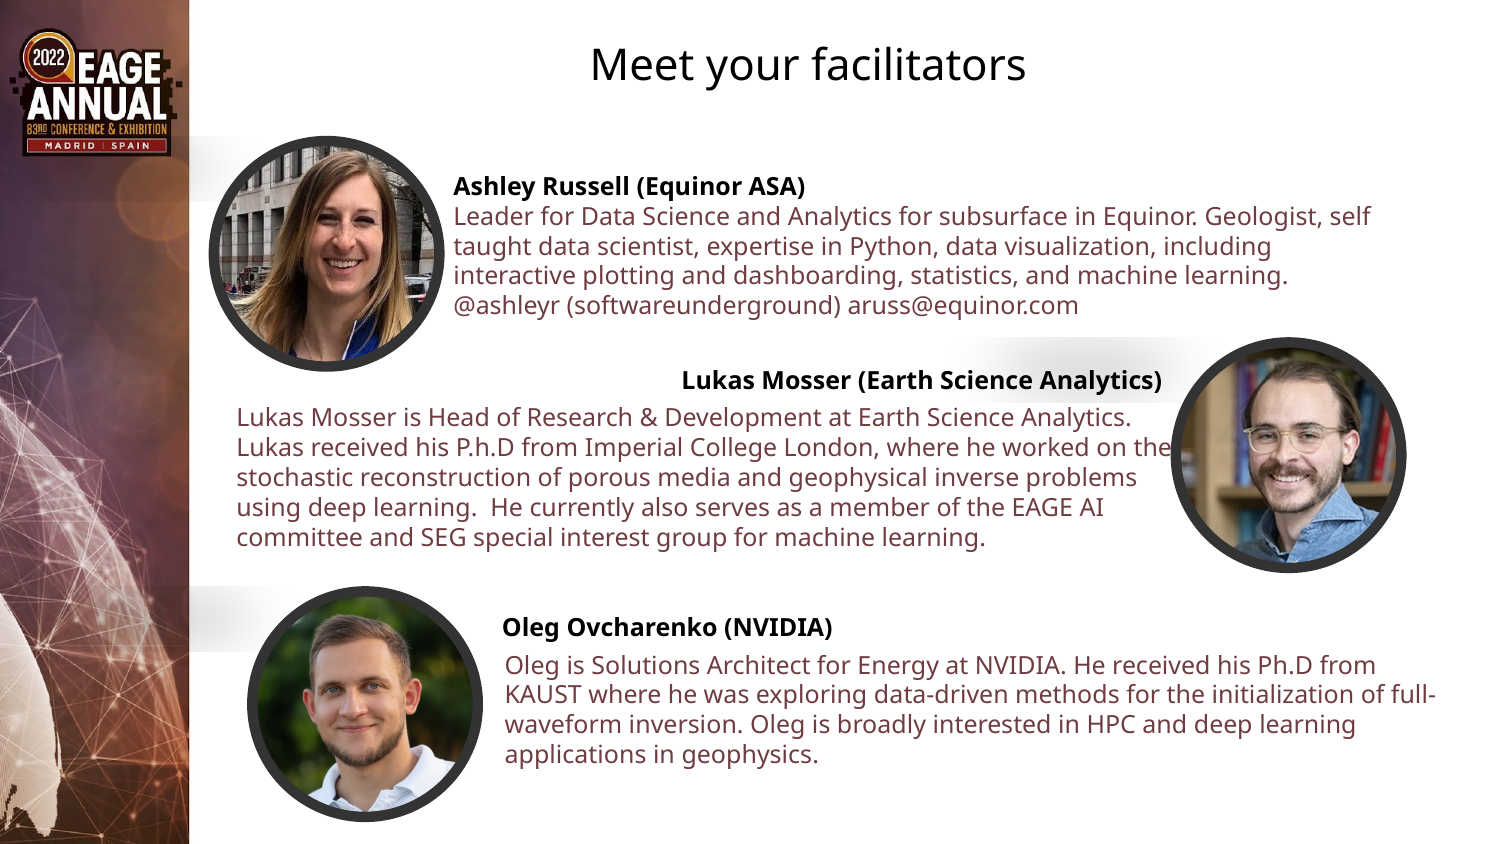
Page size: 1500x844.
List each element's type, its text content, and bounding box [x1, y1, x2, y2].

text_box Ashley Russell (Equinor ASA) Leader for Data Science and Analytics for subsurface in Equinor. Geologist, self taught data scientist, expertise in Python, data visualization, including interactive plotting and dashboarding, statistics, and machine learning. @ashleyr (softwareunderground) aruss@equinor.com [444, 164, 1390, 326]
list Meet your facilitators [213, 37, 1403, 359]
text_box Lukas Mosser is Head of Research & Development at Earth Science Analytics. Lukas received his P.h.D from Imperial College London, where he worked on the stochastic reconstruction of porous media and geophysical inverse problems using deep learning. He currently also serves as a member of the EAGE AI committee and SEG special interest group for machine learning. [225, 395, 1170, 557]
text_box Lukas Mosser (Earth Science Analytics) [226, 359, 1170, 395]
picture [0, 0, 1500, 844]
list Meet your facilitators [213, 374, 1403, 748]
text_box Oleg is Solutions Architect for Energy at NVIDIA. He received his Ph.D from KAUST where he was exploring data-driven methods for the initialization of full-waveform inversion. Oleg is broadly interested in HPC and deep learning applications in geophysics. [493, 643, 1463, 775]
text_box Oleg Ovcharenko (NVIDIA) [490, 605, 1439, 648]
